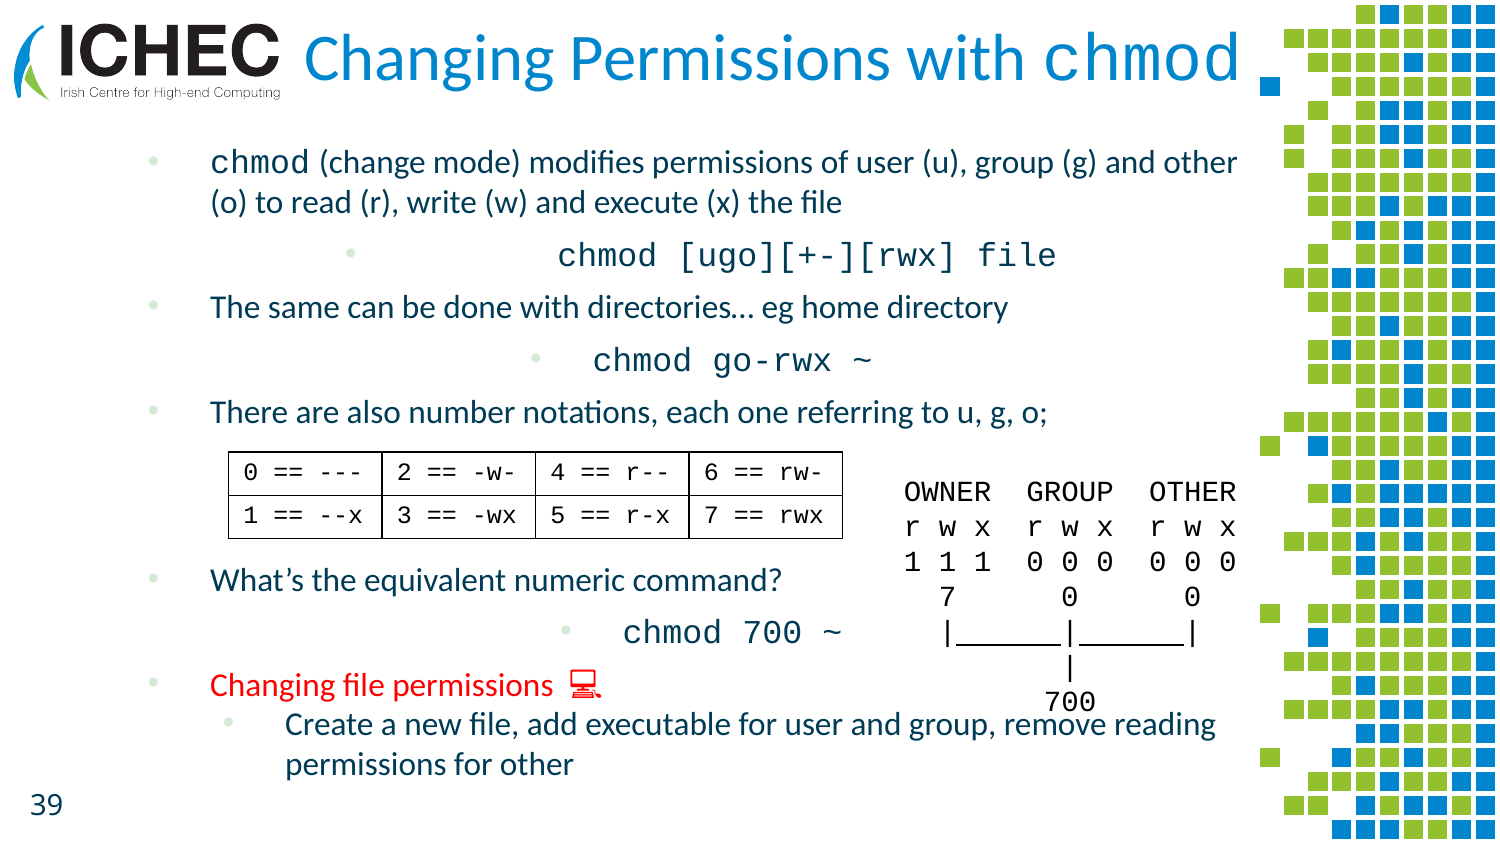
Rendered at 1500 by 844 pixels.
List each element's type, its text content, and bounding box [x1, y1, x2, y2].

slide_number 39 [15, 774, 105, 839]
picture [0, 4, 307, 117]
title Changing Permissions with chmod [289, 0, 1329, 110]
table_cell 5 == r-x [536, 496, 688, 538]
table_cell 3 == -wx [383, 496, 535, 538]
table_cell 1 == --x [229, 496, 381, 538]
table_header 2 == -w- [383, 453, 535, 495]
table_header 6 == rw- [690, 453, 842, 495]
table_header 0 == --- [229, 453, 381, 495]
list chmod (change mode) modifies permissions of user (u), group (g) and other (o) to read (r), write (w) and execute (x) the file chmod [ugo][+-][rwx] file The same can be done with directories… eg home directory chmod go-rwx ~ There are also number notations, each one referring to u, g, o; What’s the equivalent numeric command? chmod 700 ~ Changing file permissions 💻 Create a new file, add executable for user and group, remove reading permissions for other [120, 125, 1270, 702]
table_header 4 == r-- [536, 453, 688, 495]
table_cell 7 == rwx [690, 496, 842, 538]
text_box OWNER GROUP OTHER r w x r w x r w x 1 1 1 0 0 0 0 0 0 7 0 0 | | | | 700 [889, 464, 1272, 725]
